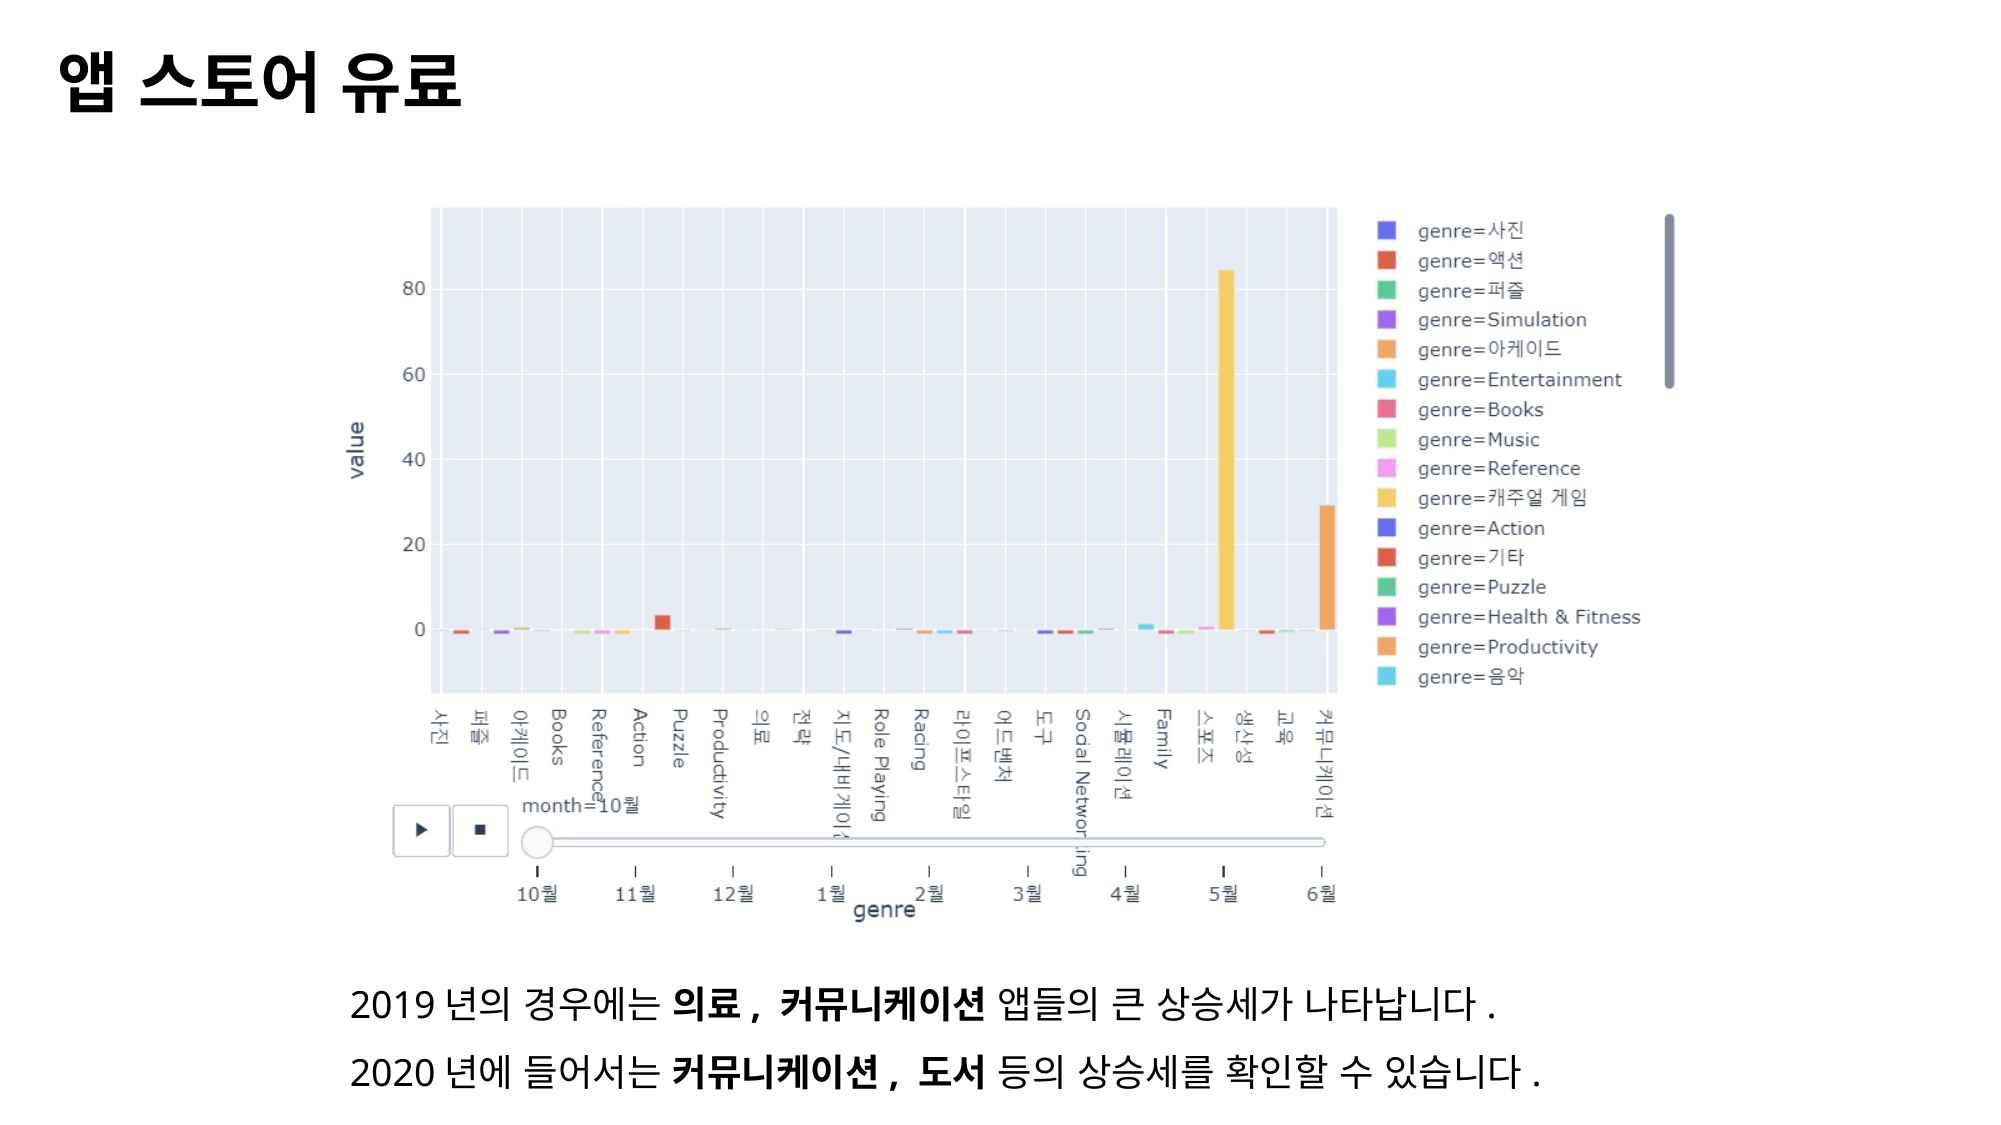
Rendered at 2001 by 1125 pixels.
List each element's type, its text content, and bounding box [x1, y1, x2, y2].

text_box 2019년의 경우에는 의료, 커뮤니케이션 앱들의 큰 상승세가 나타납니다. 2020년에 들어서는 커뮤니케이션, 도서 등의 상승세를 확인할 수 있습니다. [334, 952, 1581, 1101]
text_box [310, 173, 1690, 952]
text_box 앱 스토어 유료 [43, 33, 732, 129]
